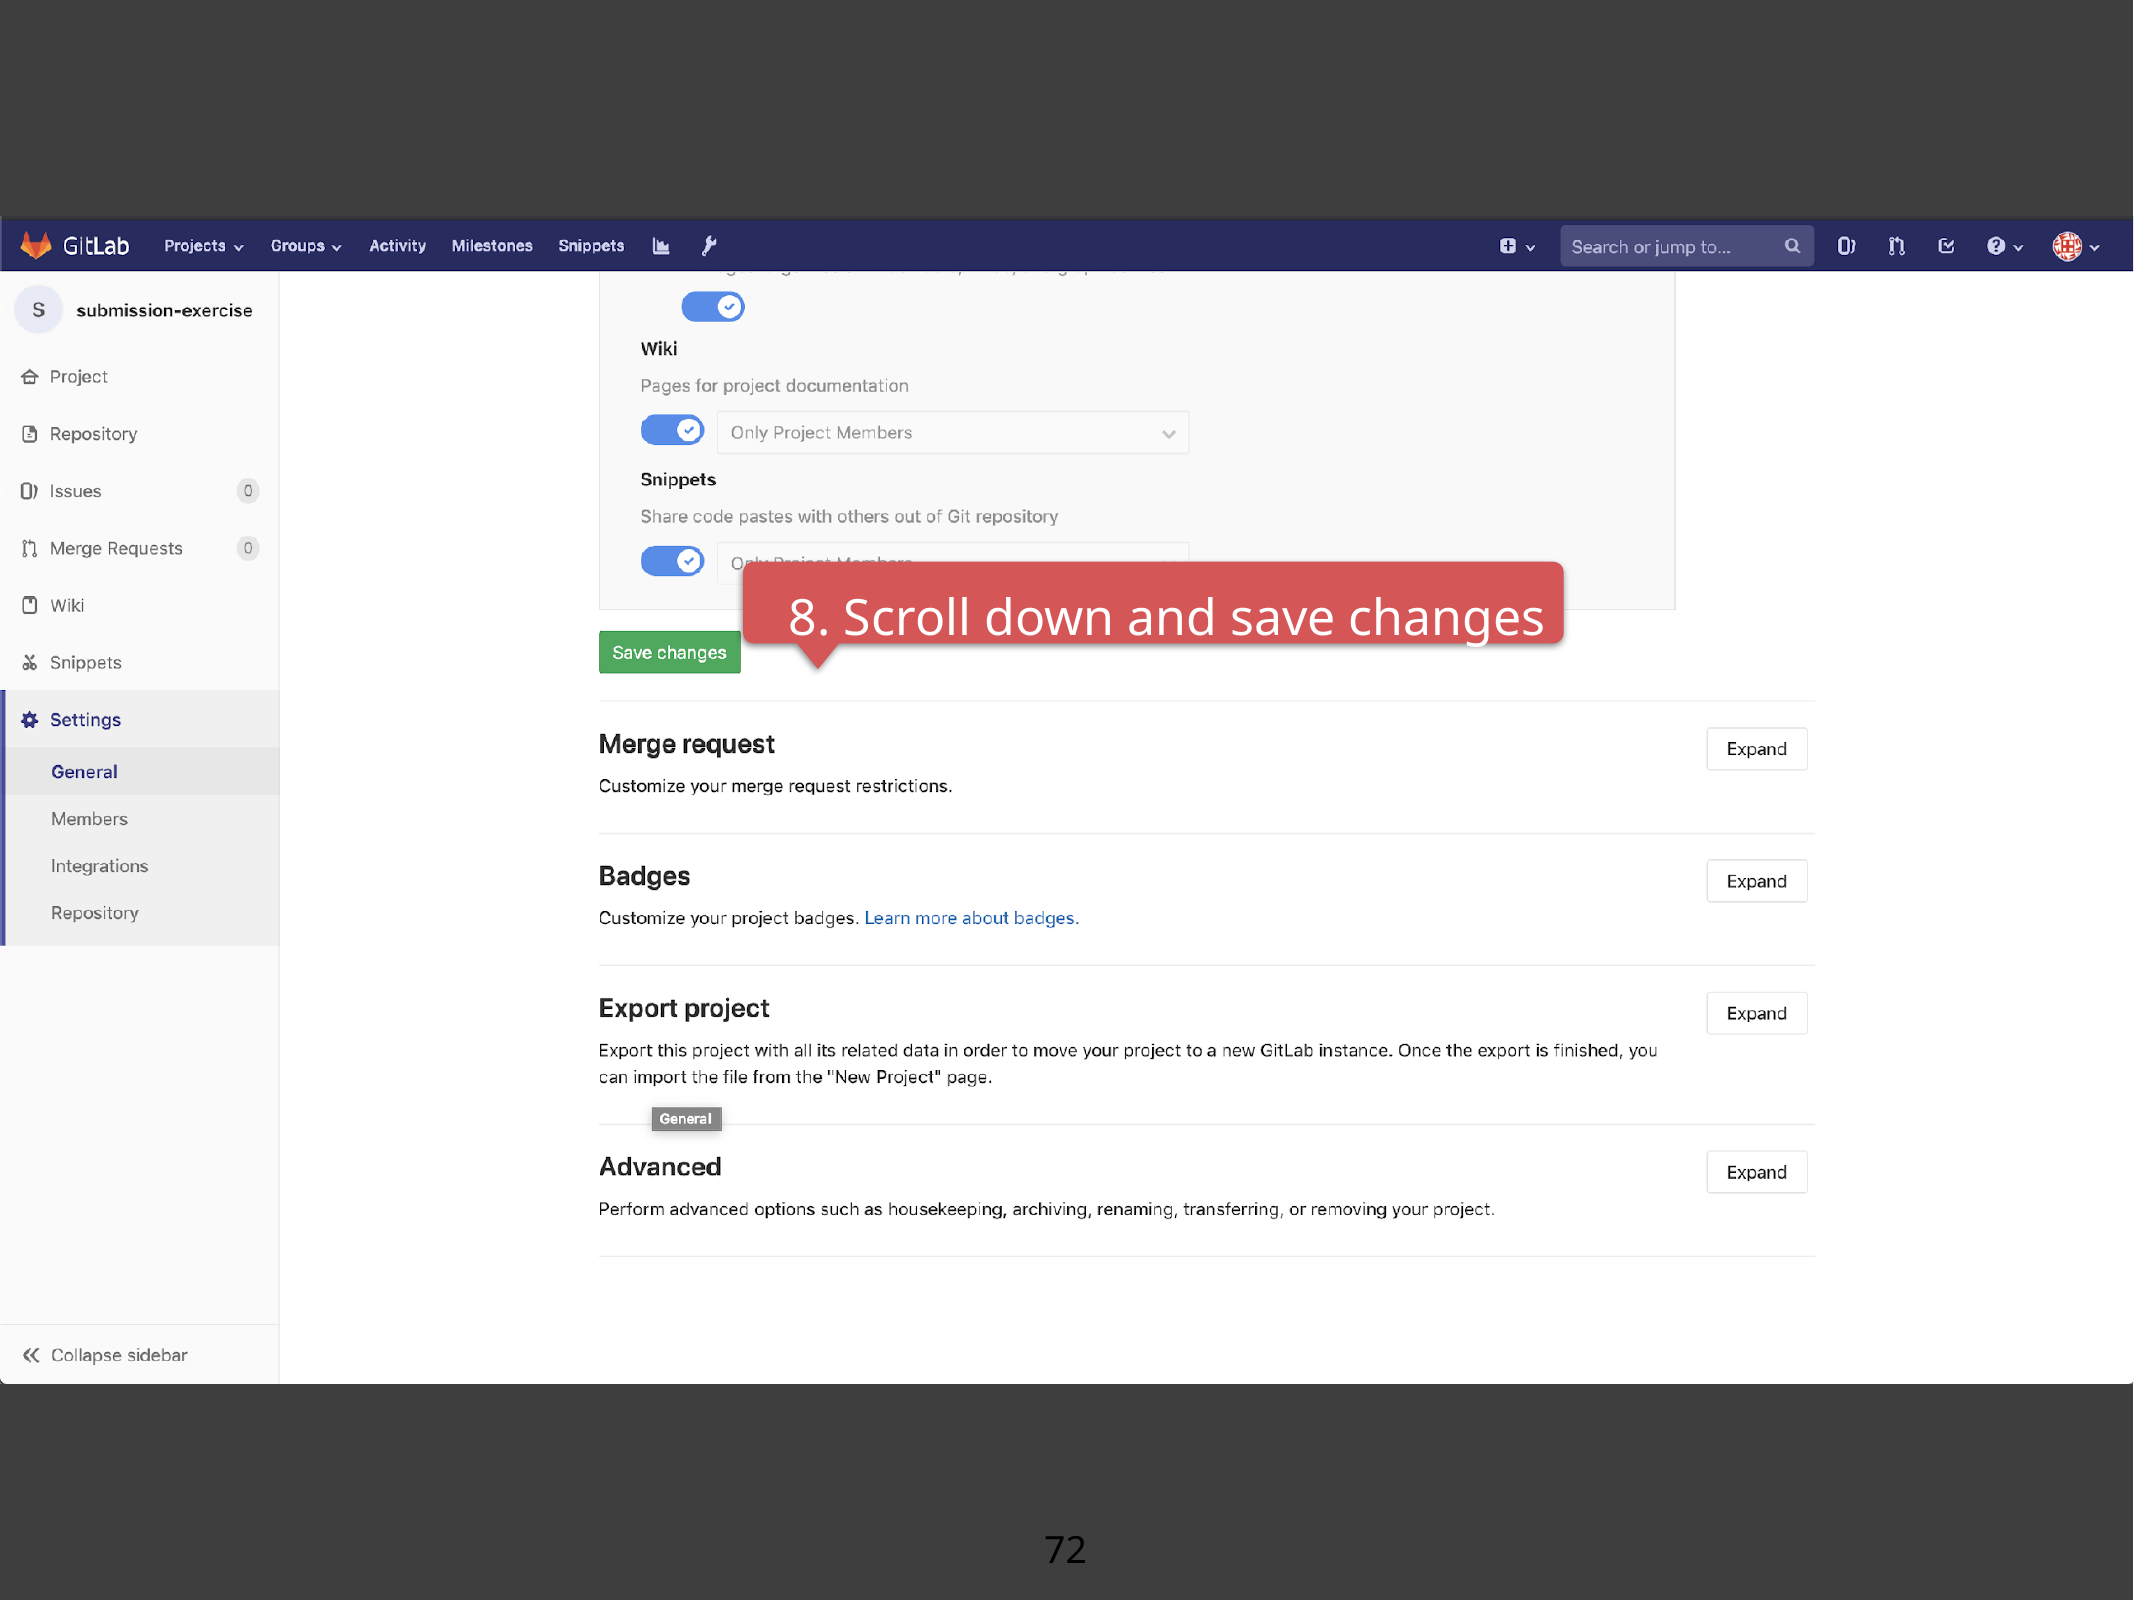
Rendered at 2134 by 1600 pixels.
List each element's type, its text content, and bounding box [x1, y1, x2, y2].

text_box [742, 561, 1564, 670]
picture [0, 216, 2134, 1384]
slide_number ‹#› [1035, 1517, 1096, 1600]
